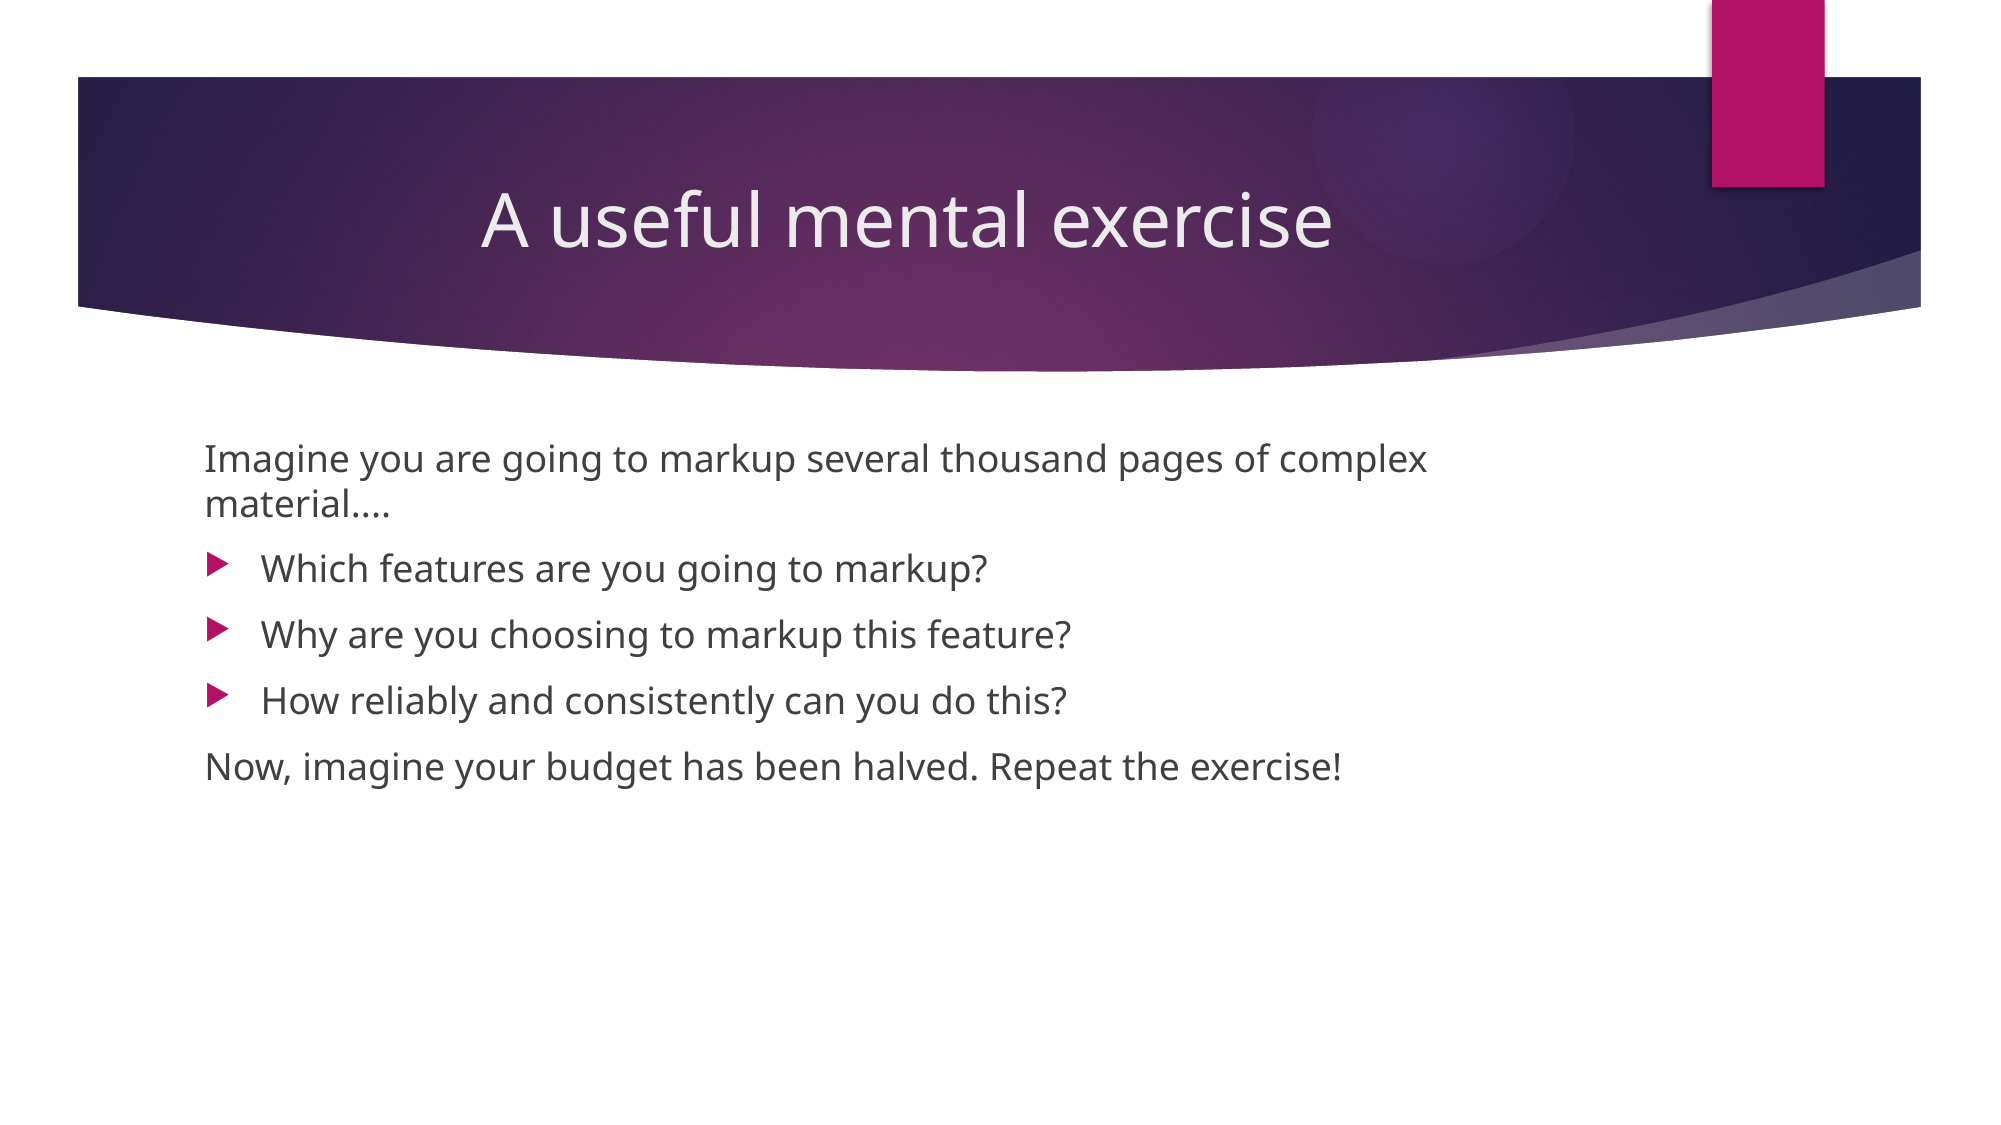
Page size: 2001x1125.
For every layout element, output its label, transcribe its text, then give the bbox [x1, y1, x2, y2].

title A useful mental exercise [189, 159, 1627, 276]
list Imagine you are going to markup several thousand pages of complex material.... Which features are you going to markup? Why are you choosing to markup this feature? How reliably and consistently can you do this? Now, imagine your budget has been halved. Repeat the exercise! [189, 427, 1638, 988]
